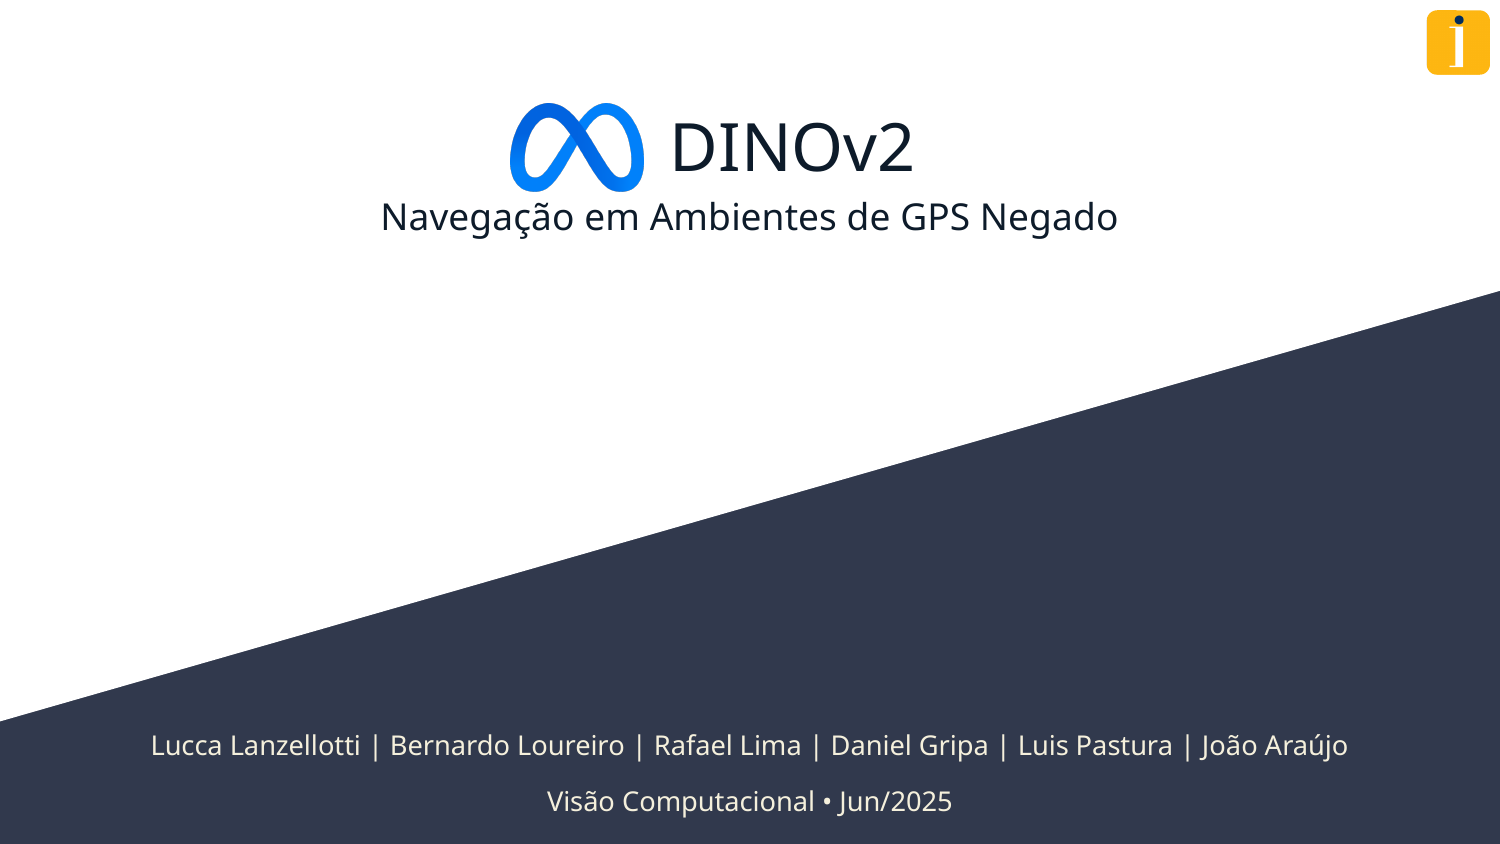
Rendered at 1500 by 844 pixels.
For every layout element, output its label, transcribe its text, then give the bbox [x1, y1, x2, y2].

picture [510, 103, 644, 193]
subtitle Lucca Lanzellotti | Bernardo Loureiro | Rafael Lima | Daniel Gripa | Luis Pastura | João Araújo Visão Computacional • Jun/2025 [98, 699, 1402, 828]
title DINOv2 Navegação em Ambientes de GPS Negado [51, 91, 1449, 250]
picture [1426, 10, 1490, 75]
